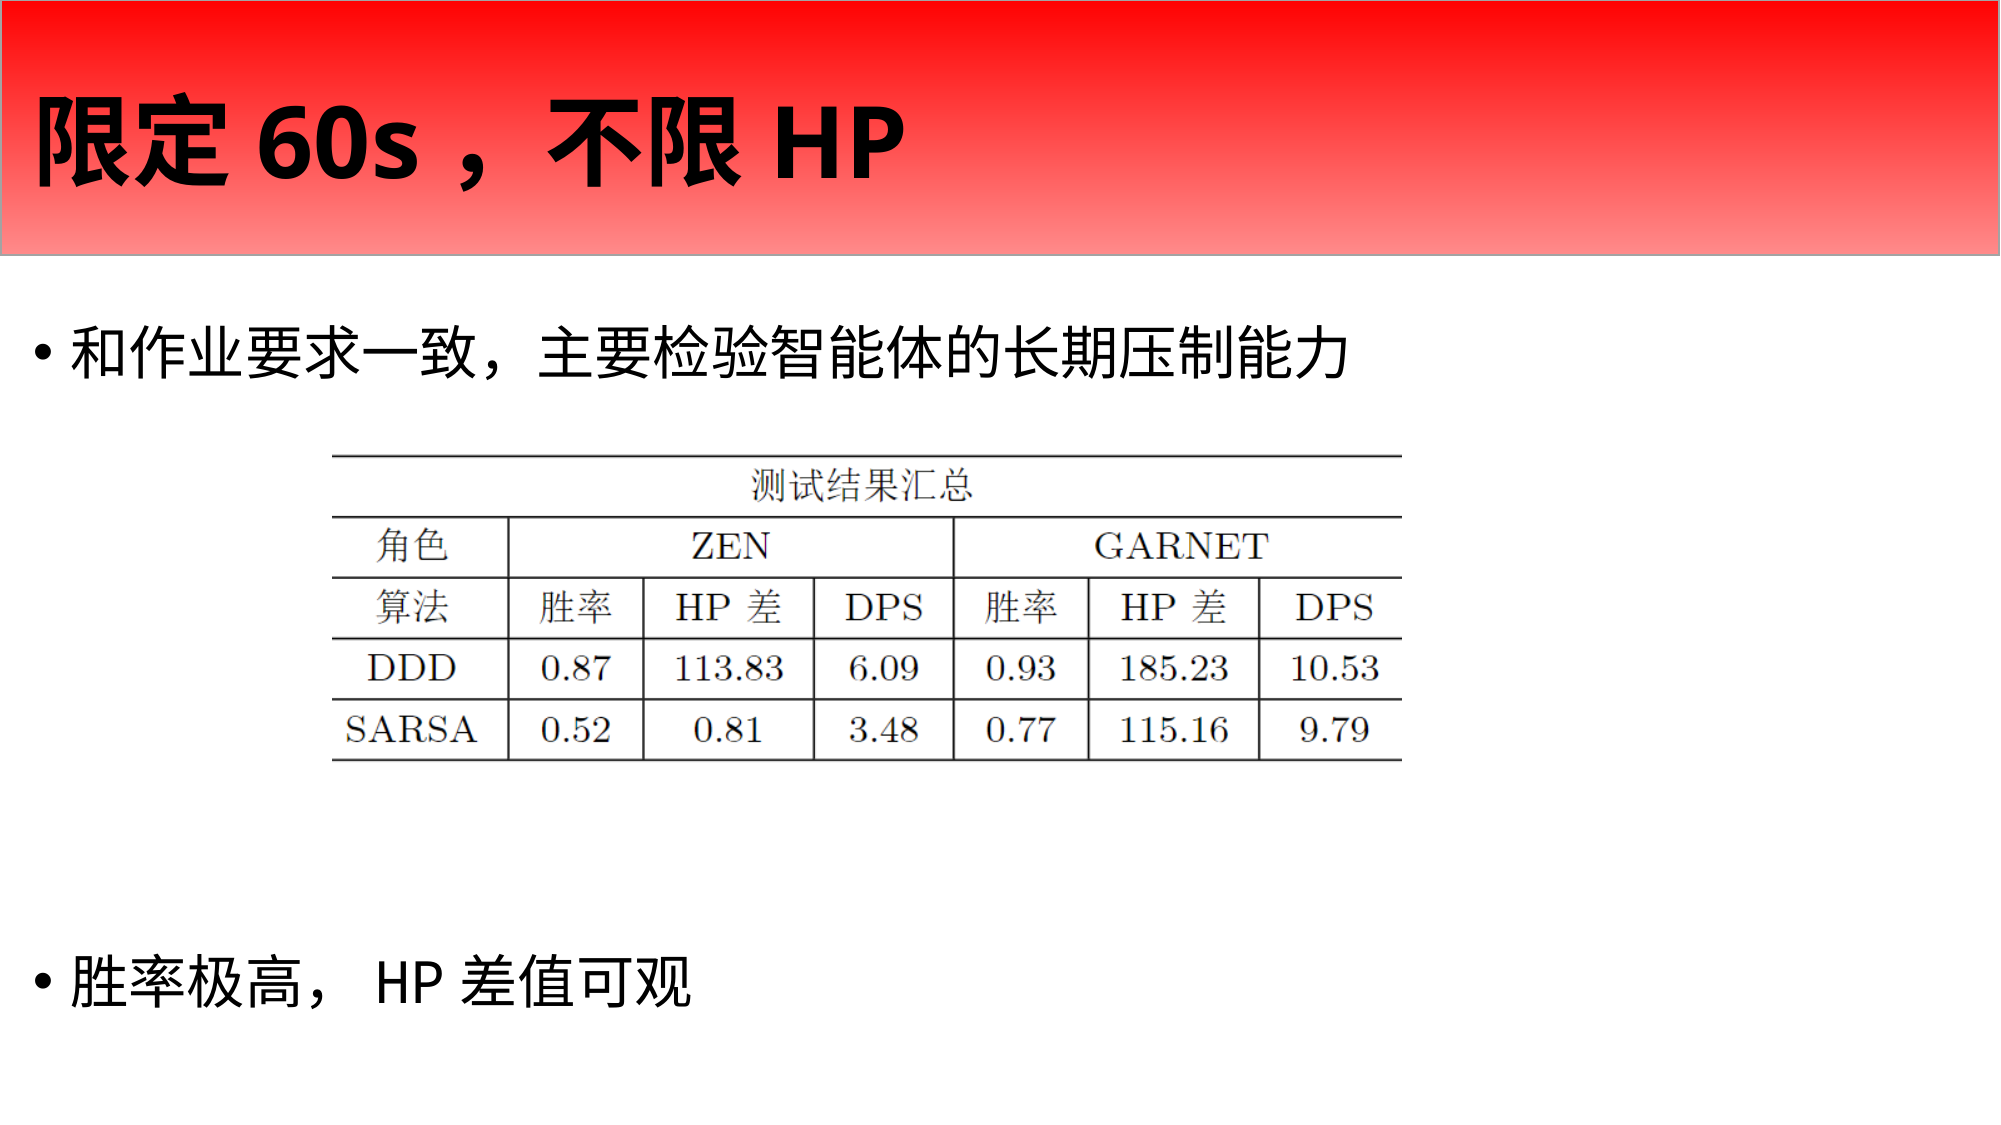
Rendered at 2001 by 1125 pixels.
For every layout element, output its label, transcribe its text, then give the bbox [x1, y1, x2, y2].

title 限定60s，不限HP [17, 37, 1981, 256]
list 和作业要求一致，主要检验智能体的长期压制能力 胜率极高，HP差值可观 [17, 274, 1986, 1121]
picture [332, 427, 1402, 771]
